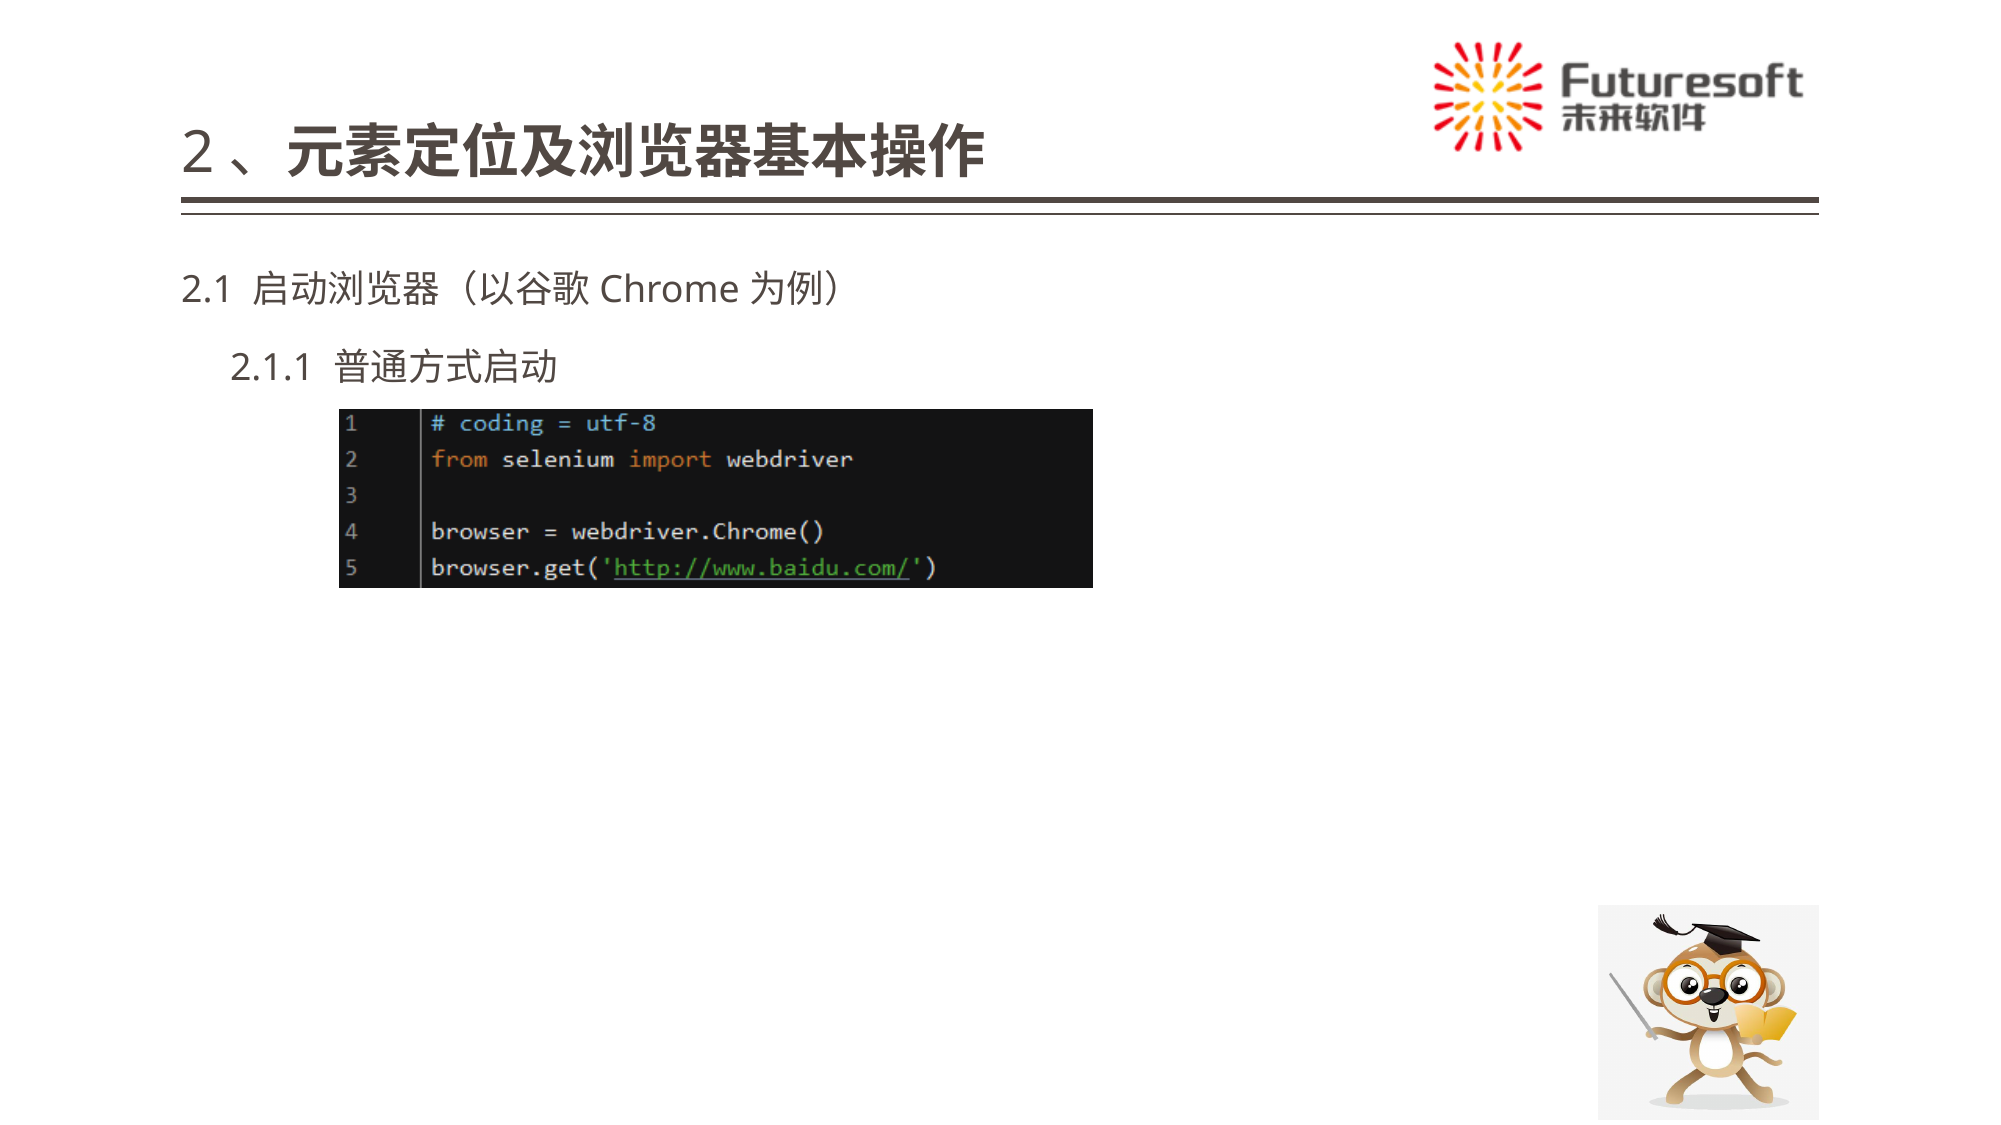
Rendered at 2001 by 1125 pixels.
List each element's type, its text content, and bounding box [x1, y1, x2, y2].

picture [339, 409, 1093, 588]
list 2.1 启动浏览器（以谷歌Chrome为例） 2.1.1 普通方式启动 [181, 262, 1819, 1013]
picture [1421, 0, 1819, 180]
title 2、元素定位及浏览器基本操作 [181, 12, 1819, 193]
picture [1598, 905, 1819, 1120]
